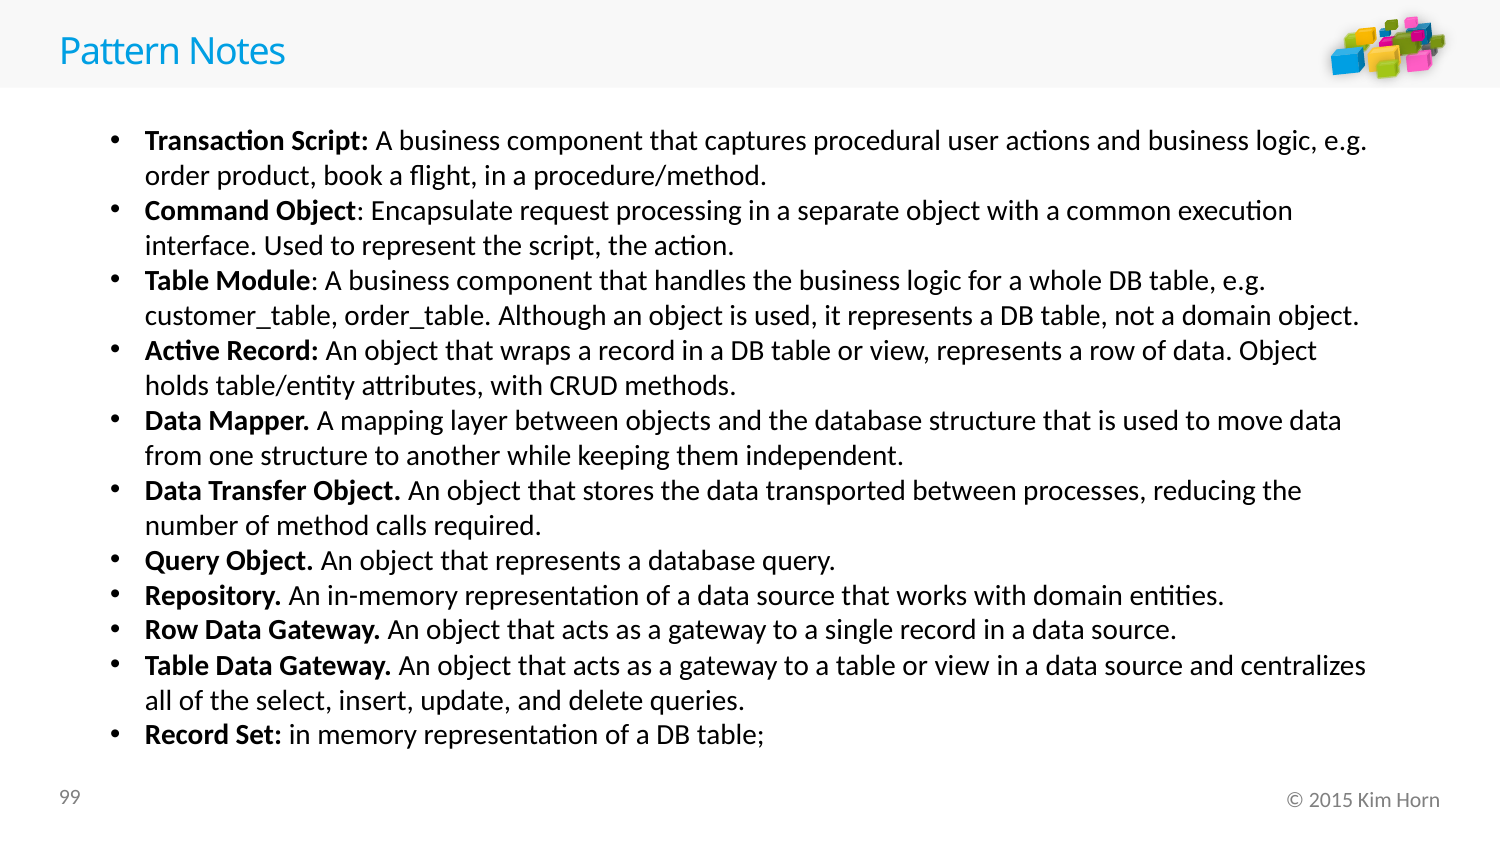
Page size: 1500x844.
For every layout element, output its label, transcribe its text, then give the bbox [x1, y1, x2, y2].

text_box Transaction Script: A business component that captures procedural user actions and business logic, e.g. order product, book a flight, in a procedure/method. Command Object: Encapsulate request processing in a separate object with a common execution interface. Used to represent the script, the action. Table Module: A business component that handles the business logic for a whole DB table, e.g. customer_table, order_table. Although an object is used, it represents a DB table, not a domain object. Active Record: An object that wraps a record in a DB table or view, represents a row of data. Object holds table/entity attributes, with CRUD methods. Data Mapper. A mapping layer between objects and the database structure that is used to move data from one structure to another while keeping them independent. Data Transfer Object. An object that stores the data transported between processes, reducing the number of method calls required. Query Object. An object that represents a database query. Repository. An in-memory representation of a data source that works with domain entities. Row Data Gateway. An object that acts as a gateway to a single record in a data source. Table Data Gateway. An object that acts as a gateway to a table or view in a data source and centralizes all of the select, insert, update, and delete queries. Record Set: in memory representation of a DB table; [95, 114, 1403, 794]
title Pattern Notes [58, 31, 1267, 73]
